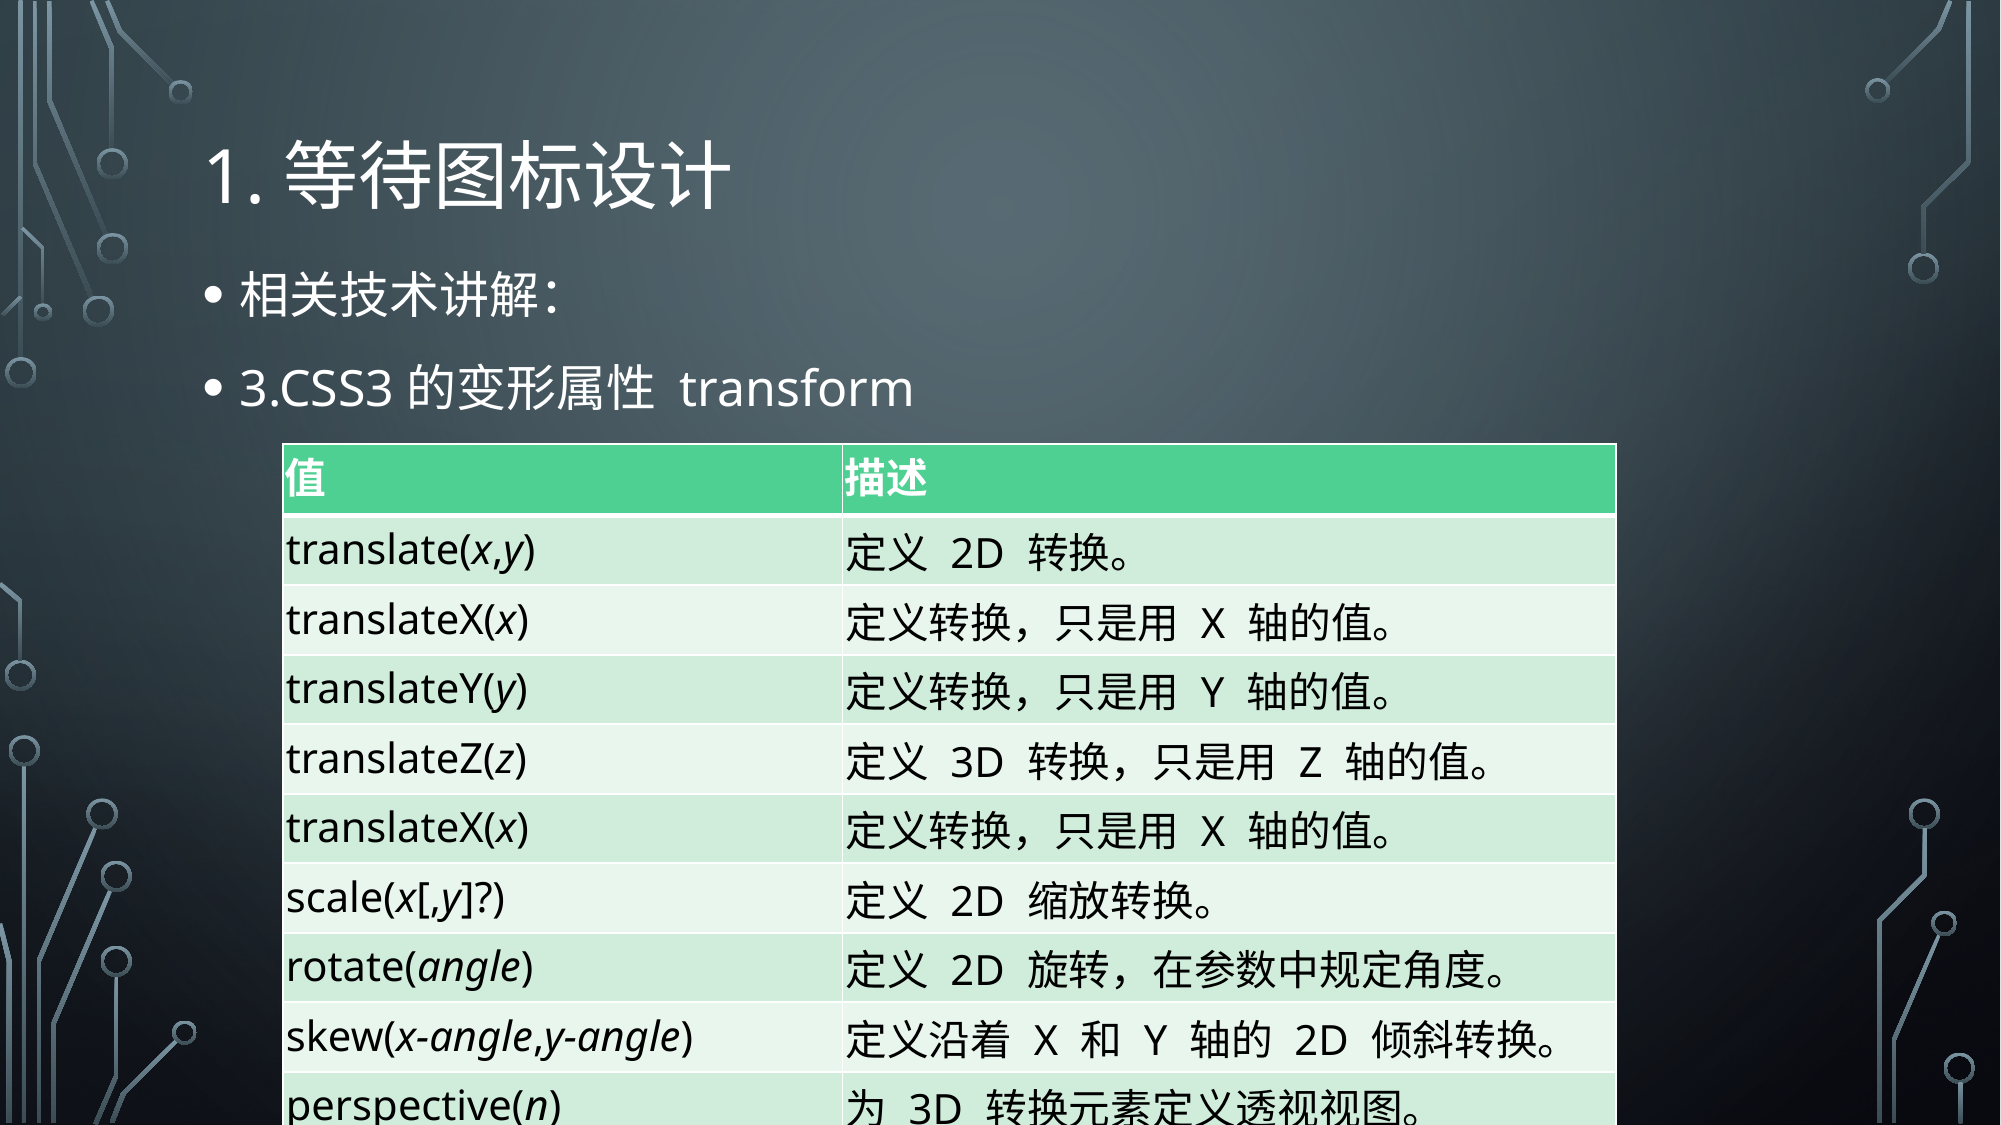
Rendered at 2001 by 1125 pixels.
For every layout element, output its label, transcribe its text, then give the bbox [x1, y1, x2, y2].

table_cell translateX(x) [284, 586, 842, 654]
table_cell perspective(n) [284, 1073, 842, 1125]
list 相关技术讲解： 3.CSS3的变形属性 transform [187, 244, 1813, 950]
table_cell rotate(angle) [284, 934, 842, 1001]
table_cell 定义 2D 旋转，在参数中规定角度。 [843, 934, 1615, 1001]
table_cell 定义 3D 转换，只是用 Z 轴的值。 [843, 725, 1615, 793]
table_cell 定义转换，只是用 X 轴的值。 [843, 795, 1615, 862]
table_header 值 [284, 445, 842, 513]
table_cell translateY(y) [284, 656, 842, 723]
table_cell translate(x,y) [284, 518, 842, 584]
table_cell 定义转换，只是用 X 轴的值。 [843, 586, 1615, 654]
table_cell 定义沿着 X 和 Y 轴的 2D 倾斜转换。 [843, 1003, 1615, 1071]
title 1.等待图标设计 [187, 99, 1813, 244]
table_cell skew(x-angle,y-angle) [284, 1003, 842, 1071]
table_cell translateZ(z) [284, 725, 842, 793]
table_cell scale(x[,y]?) [284, 864, 842, 932]
table_header 描述 [843, 445, 1615, 513]
table_cell 定义 2D 转换。 [843, 518, 1615, 584]
table_cell 定义 2D 缩放转换。 [843, 864, 1615, 932]
table_cell translateX(x) [284, 795, 842, 862]
table_cell 定义转换，只是用 Y 轴的值。 [843, 656, 1615, 723]
table_cell 为 3D 转换元素定义透视视图。 [843, 1073, 1615, 1125]
